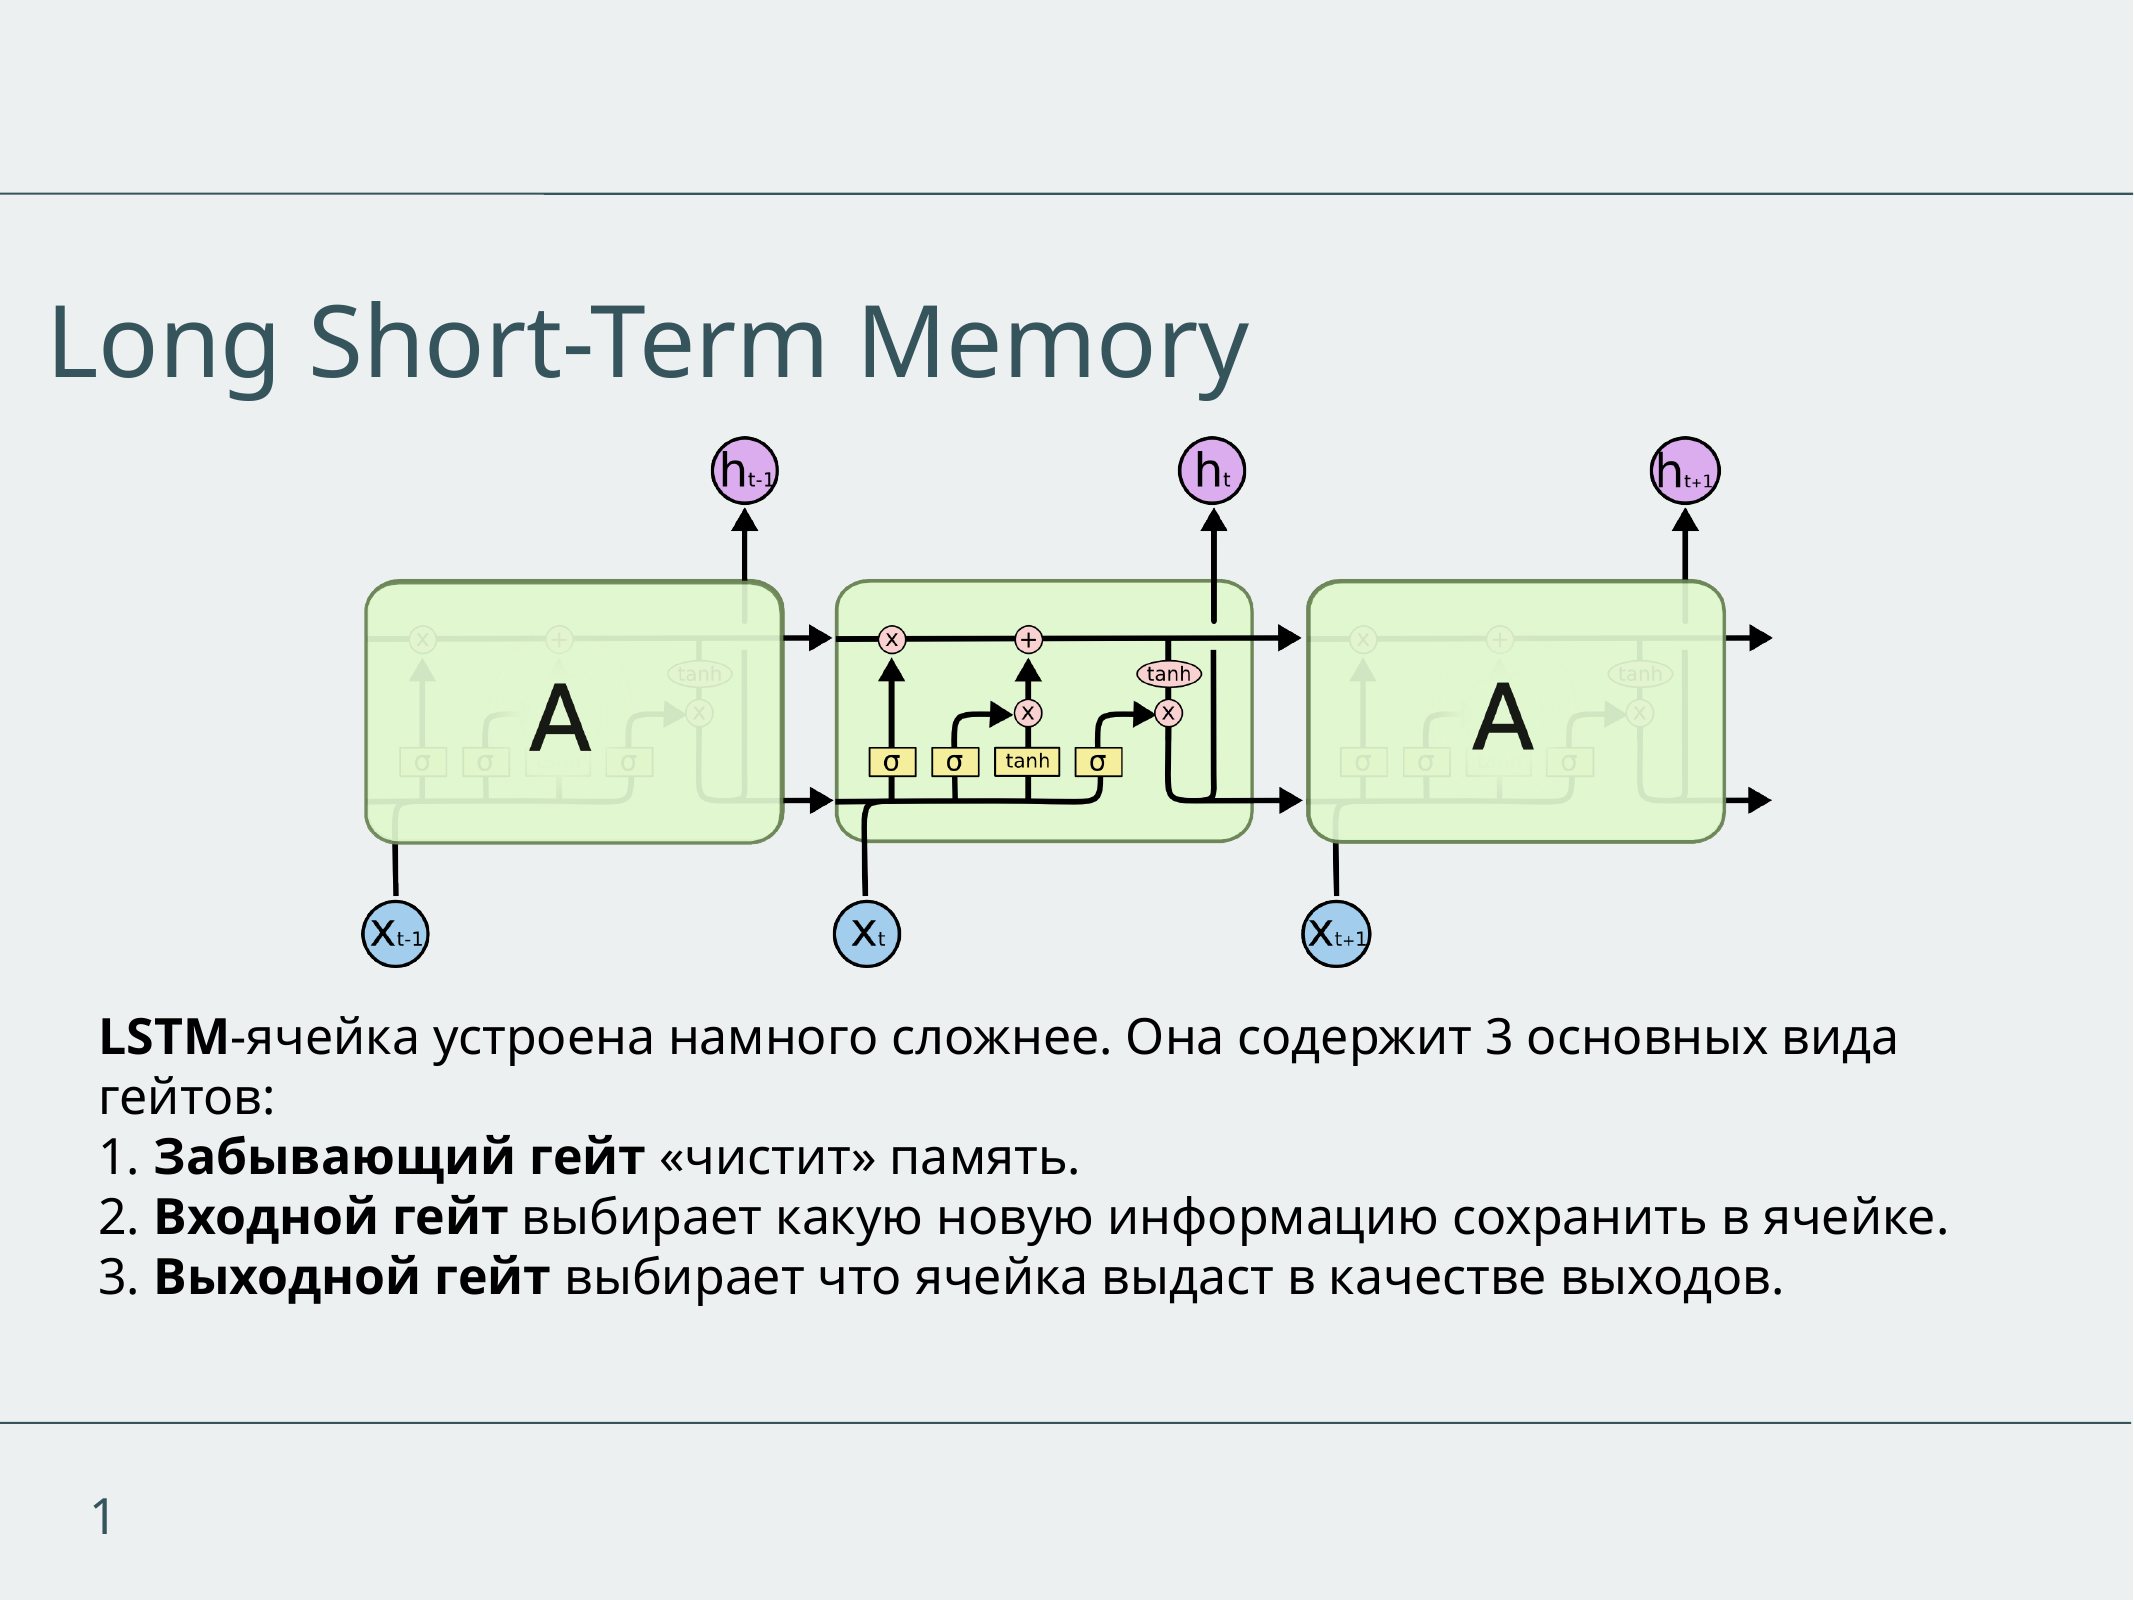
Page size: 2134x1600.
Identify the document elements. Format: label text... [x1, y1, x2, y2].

text_box 1 [80, 1476, 146, 1553]
text_box LSTM-ячейка устроена намного сложнее. Она содержит 3 основных вида гейтов: 1. Забывающий гейт «чистит» память. 2. Входной гейт выбирает какую новую информацию сохранить в ячейке. 3. Выходной гейт выбирает что ячейка выдаст в качестве выходов. [83, 997, 2061, 1372]
picture [360, 436, 1773, 968]
text_box Long Short-Term Memory [37, 269, 1304, 406]
